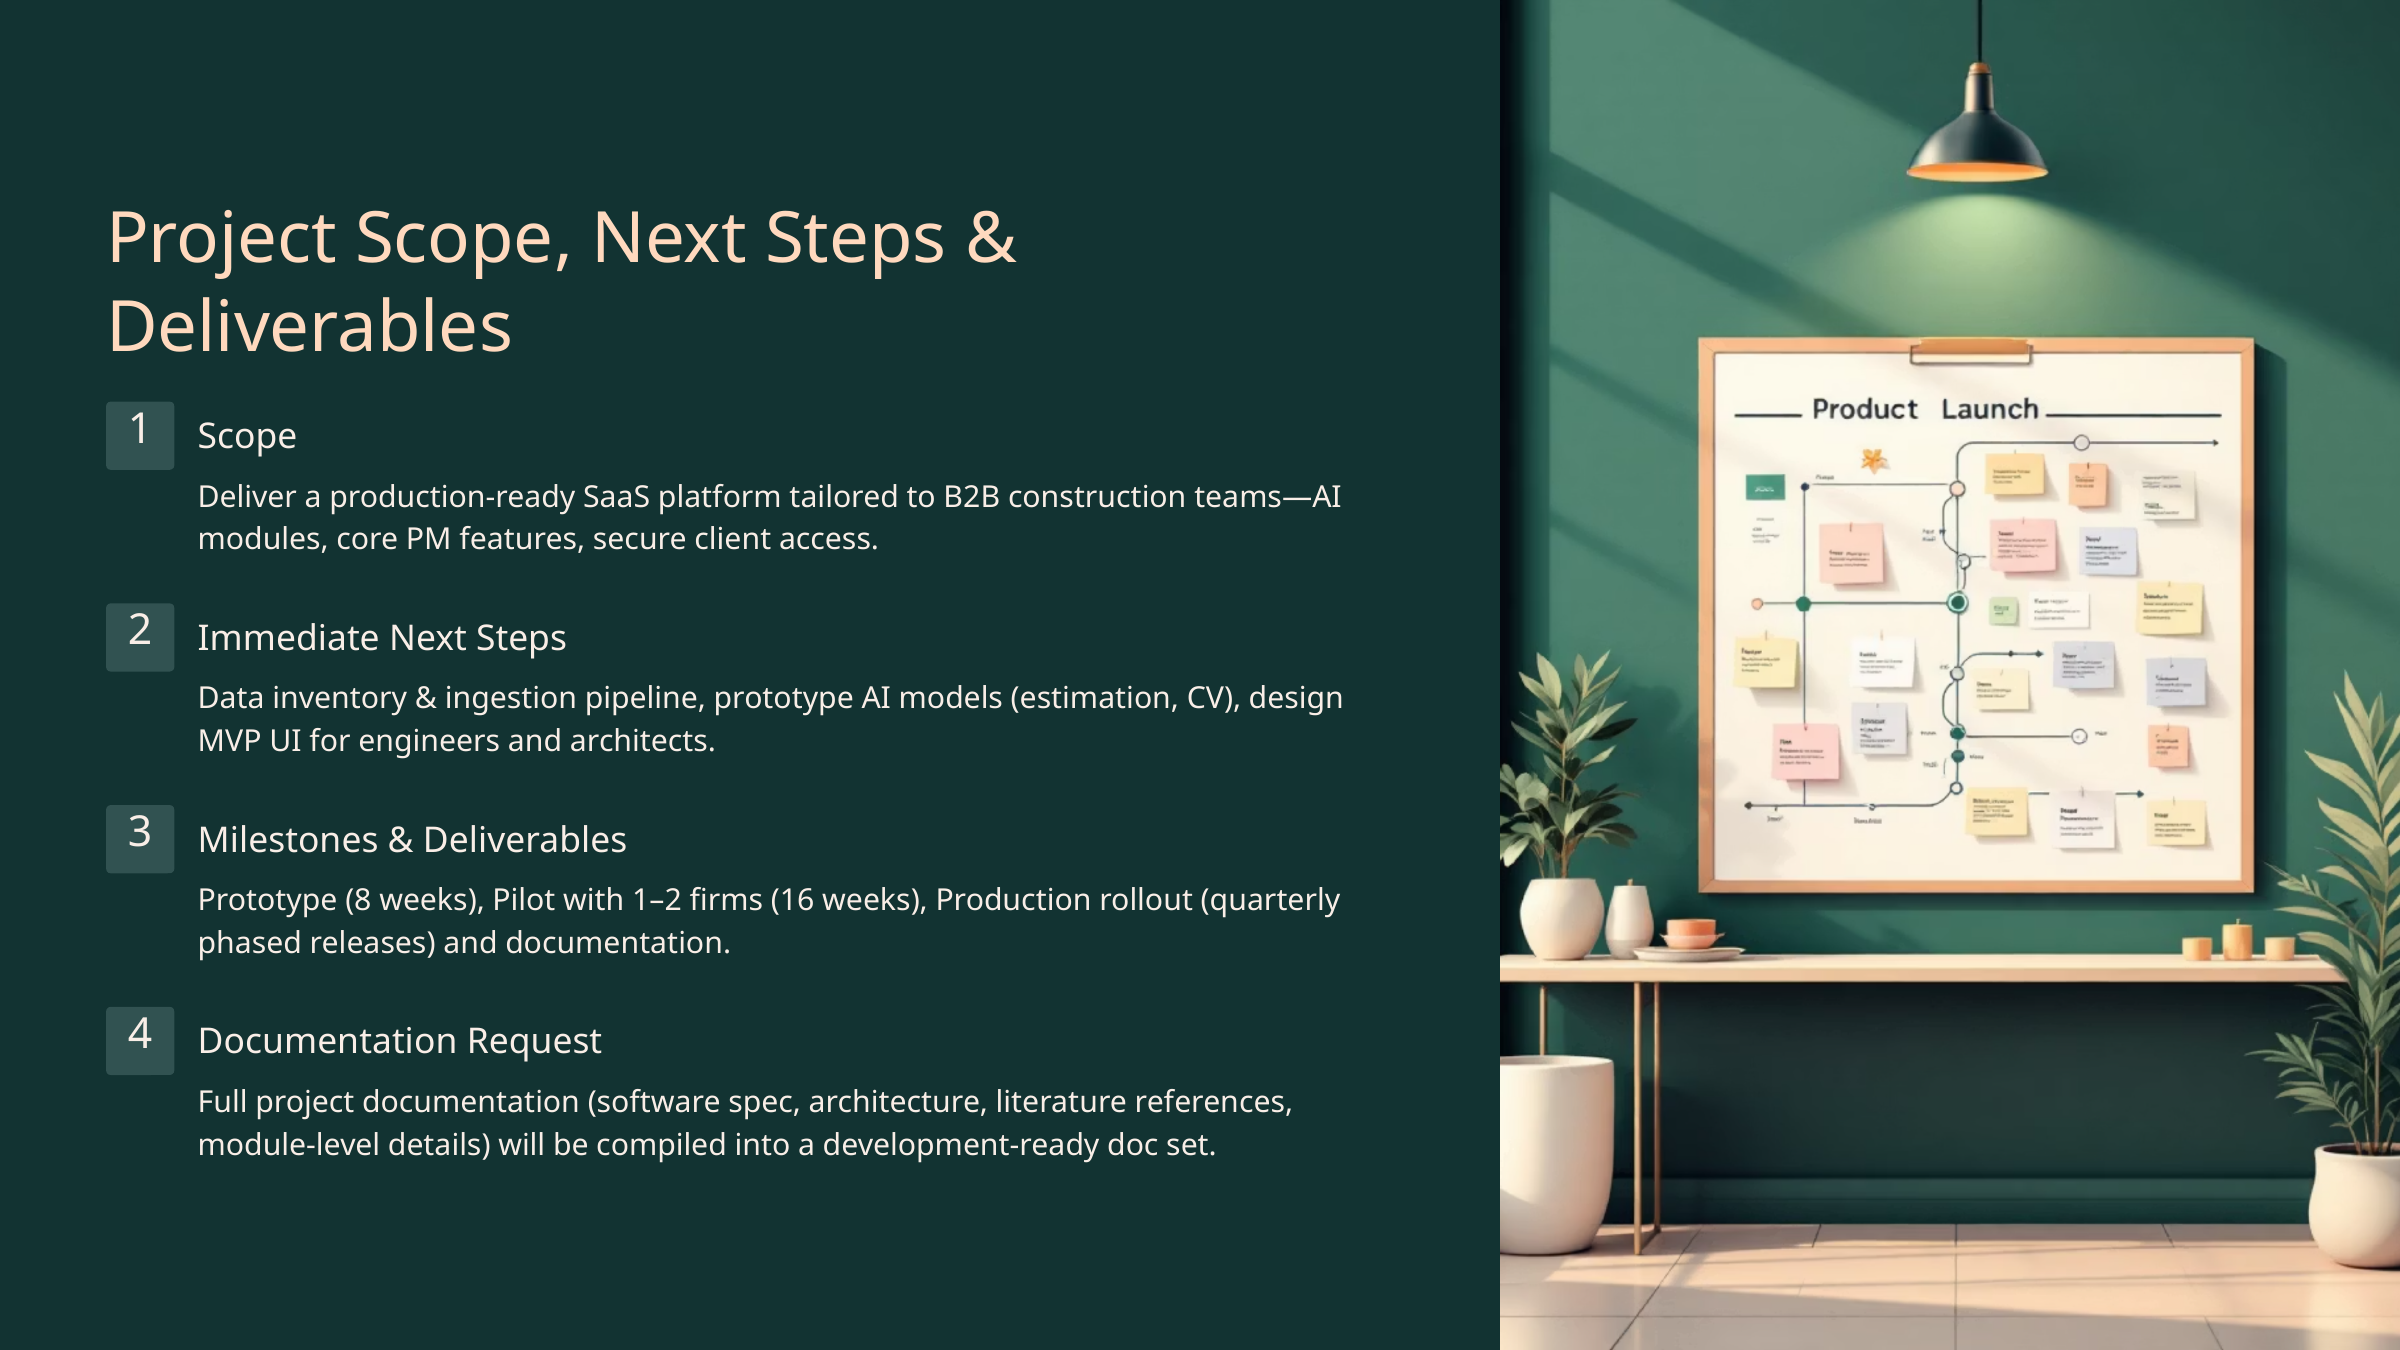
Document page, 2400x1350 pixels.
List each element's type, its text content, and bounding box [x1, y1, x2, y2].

text_box Immediate Next Steps [197, 613, 555, 659]
text_box [106, 401, 175, 470]
text_box Documentation Request [197, 1017, 590, 1062]
text_box Milestones & Deliverables [197, 815, 615, 861]
text_box 2 [118, 610, 162, 665]
text_box [106, 1006, 175, 1076]
text_box Project Scope, Next Steps & Deliverables [106, 188, 1394, 367]
text_box Full project documentation (software spec, architecture, literature references, module-level details) will be compiled into a development-ready doc set. [197, 1075, 1394, 1162]
picture [1499, 0, 2400, 1350]
text_box [106, 603, 175, 672]
text_box Prototype (8 weeks), Pilot with 1–2 firms (16 weeks), Production rollout (quarterly phased releases) and documentation. [197, 874, 1394, 960]
text_box Scope [197, 412, 555, 457]
text_box 3 [118, 812, 162, 866]
text_box Data inventory & ingestion pipeline, prototype AI models (estimation, CV), design MVP UI for engineers and architects. [197, 672, 1394, 759]
text_box 1 [118, 408, 162, 463]
text_box Deliver a production-ready SaaS platform tailored to B2B construction teams—AI modules, core PM features, secure client access. [197, 470, 1394, 557]
text_box [106, 805, 175, 874]
text_box 4 [118, 1014, 162, 1068]
